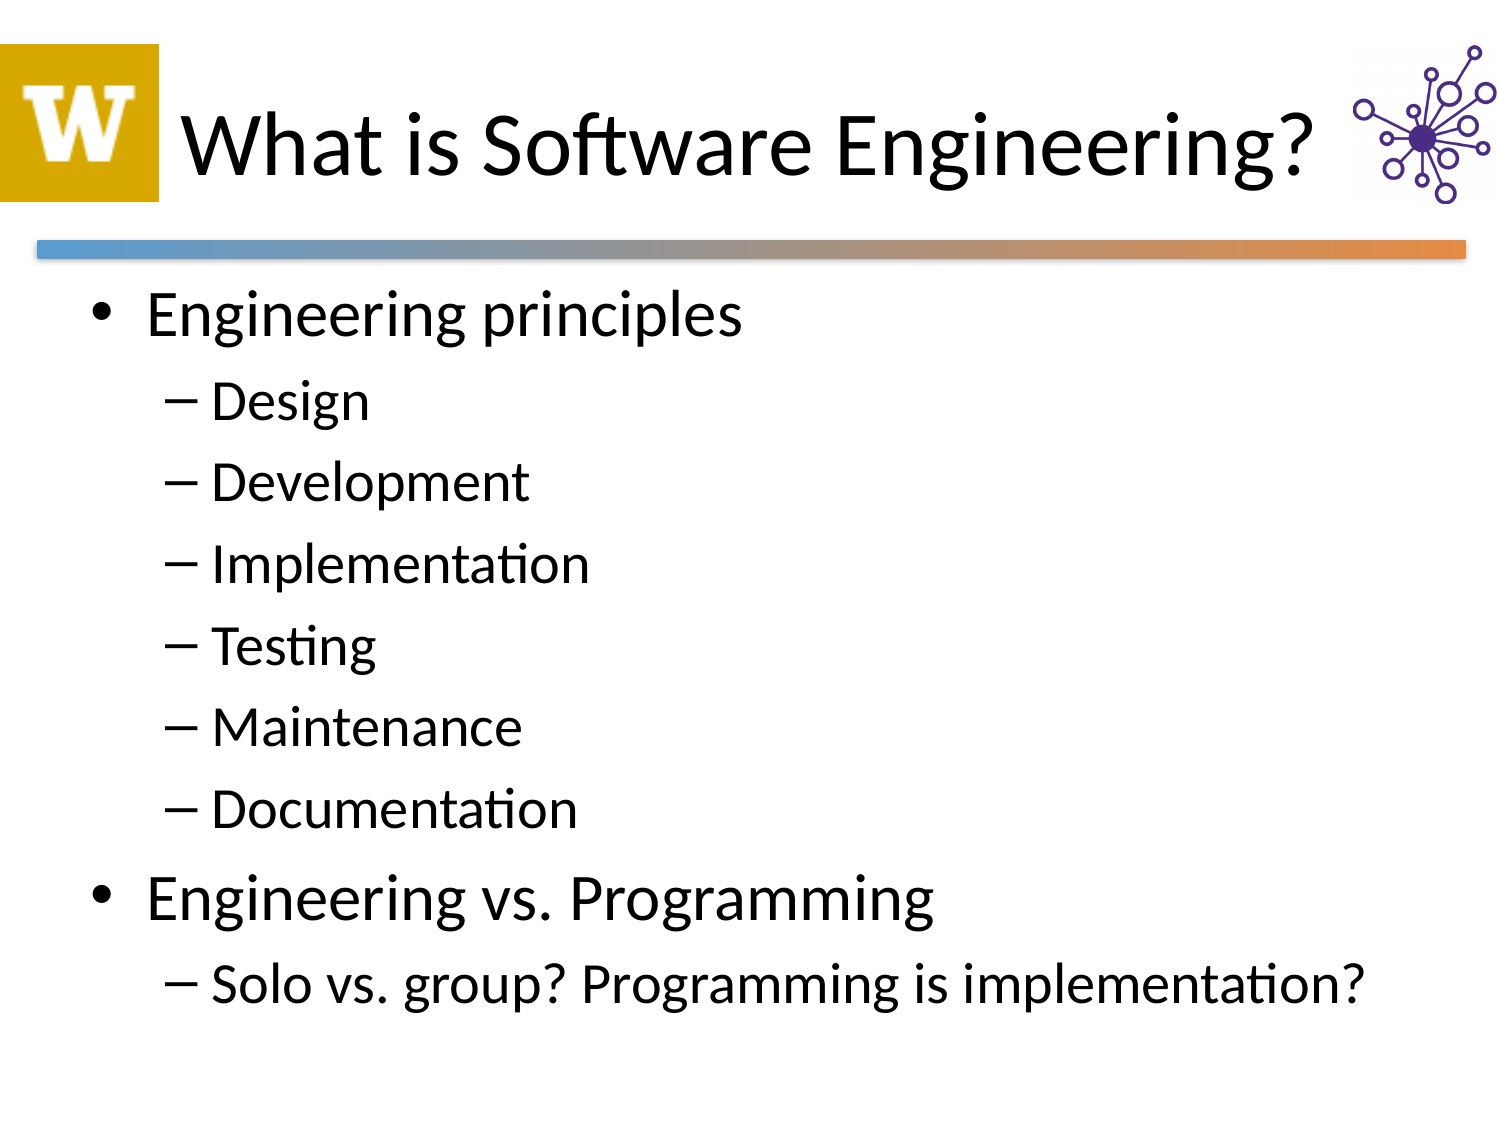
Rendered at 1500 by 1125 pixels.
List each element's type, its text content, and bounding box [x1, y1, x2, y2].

picture [1425, 45, 1497, 204]
picture [0, 44, 159, 202]
title What is Software Engineering? [75, 45, 1425, 233]
list Engineering principles Design Development Implementation Testing Maintenance Documentation Engineering vs. Programming Solo vs. group? Programming is implementation? [75, 262, 1425, 1093]
